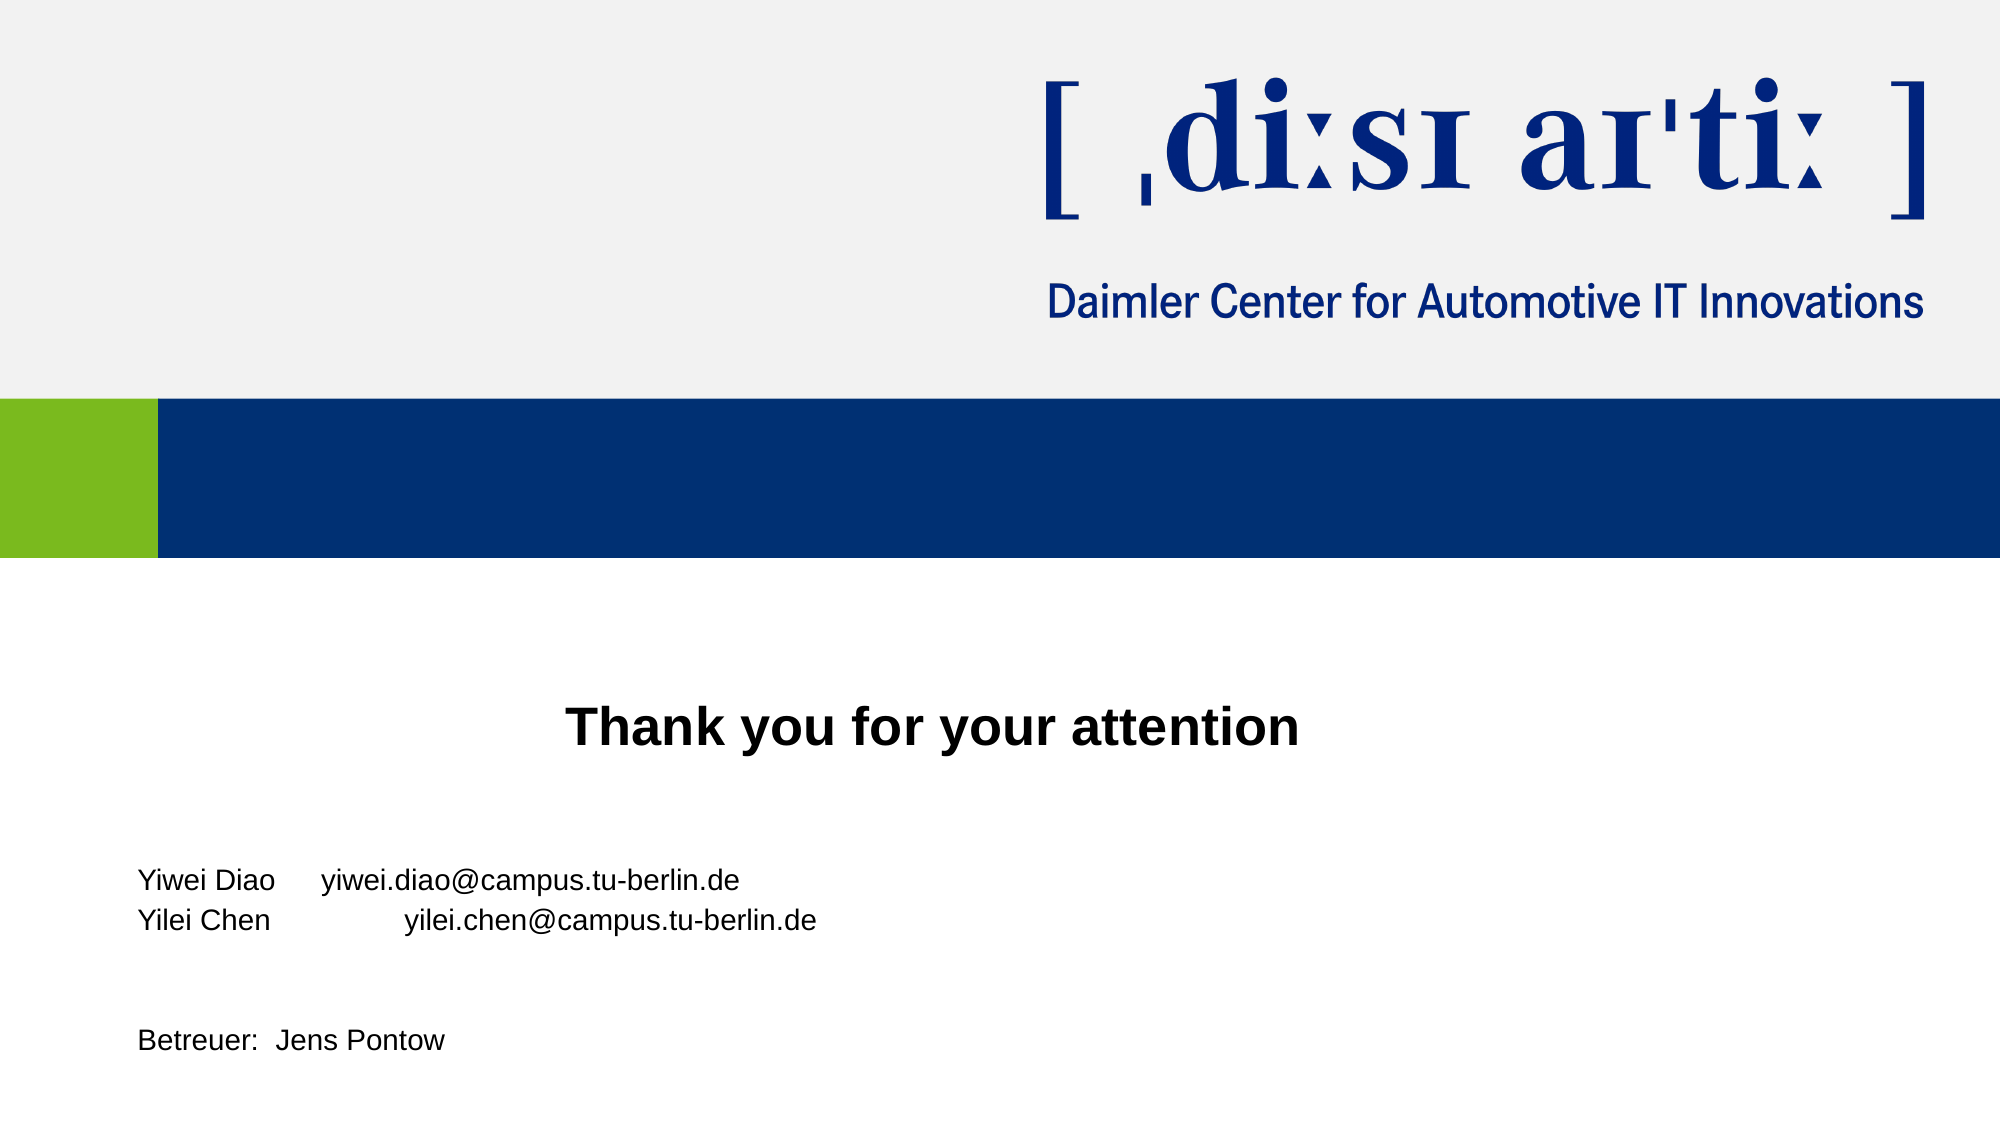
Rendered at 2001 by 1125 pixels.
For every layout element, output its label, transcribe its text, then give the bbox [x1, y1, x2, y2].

picture [1025, 53, 1947, 347]
title Thank you for your attention [553, 675, 1314, 781]
subtitle Yiwei Diao yiwei.diao@campus.tu-berlin.de Yilei Chen yilei.chen@campus.tu-berlin.de Betreuer: Jens Pontow [137, 781, 1820, 1059]
